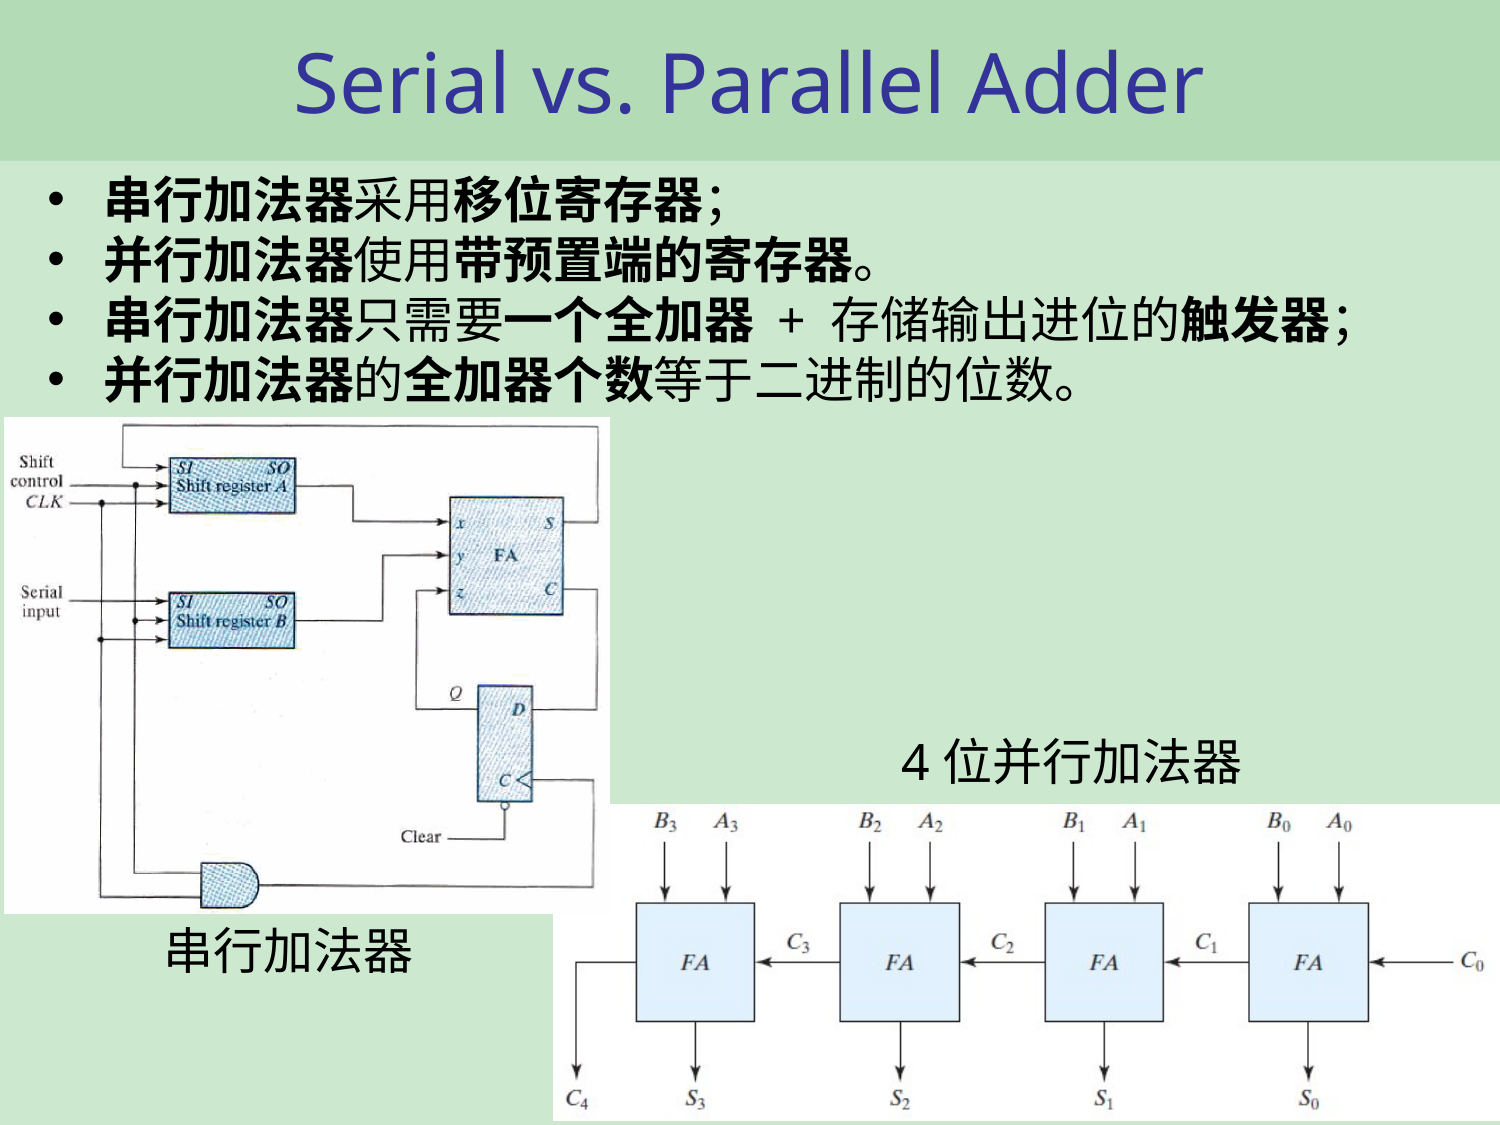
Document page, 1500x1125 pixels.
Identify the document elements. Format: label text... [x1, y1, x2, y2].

text_box 串行加法器采用移位寄存器； 并行加法器使用带预置端的寄存器。 串行加法器只需要一个全加器 + 存储输出进位的触发器； 并行加法器的全加器个数等于二进制的位数。 [32, 160, 1396, 416]
title Serial vs. Parallel Adder [17, 11, 1483, 149]
text_box 串行加法器 [149, 923, 429, 987]
text_box 4位并行加法器 [887, 722, 1258, 798]
picture [4, 417, 1500, 1121]
